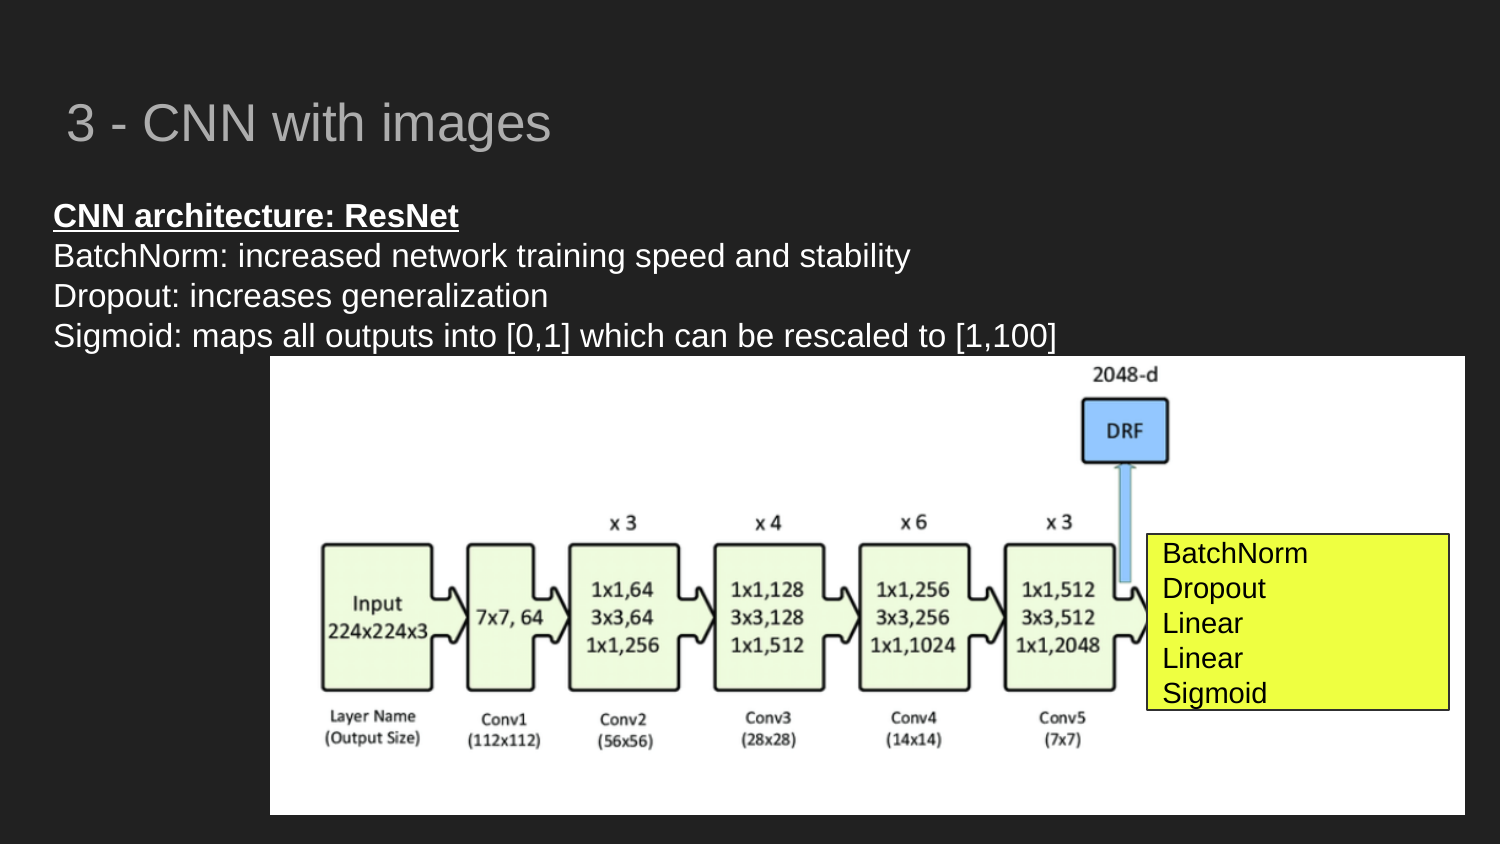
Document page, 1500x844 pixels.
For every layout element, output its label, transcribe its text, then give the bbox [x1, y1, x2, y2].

text_box CNN architecture: ResNet BatchNorm: increased network training speed and stability Dropout: increases generalization Sigmoid: maps all outputs into [0,1] which can be rescaled to [1,100] [38, 179, 1266, 370]
picture [270, 356, 1465, 815]
title 3 - CNN with images [51, 72, 1449, 167]
